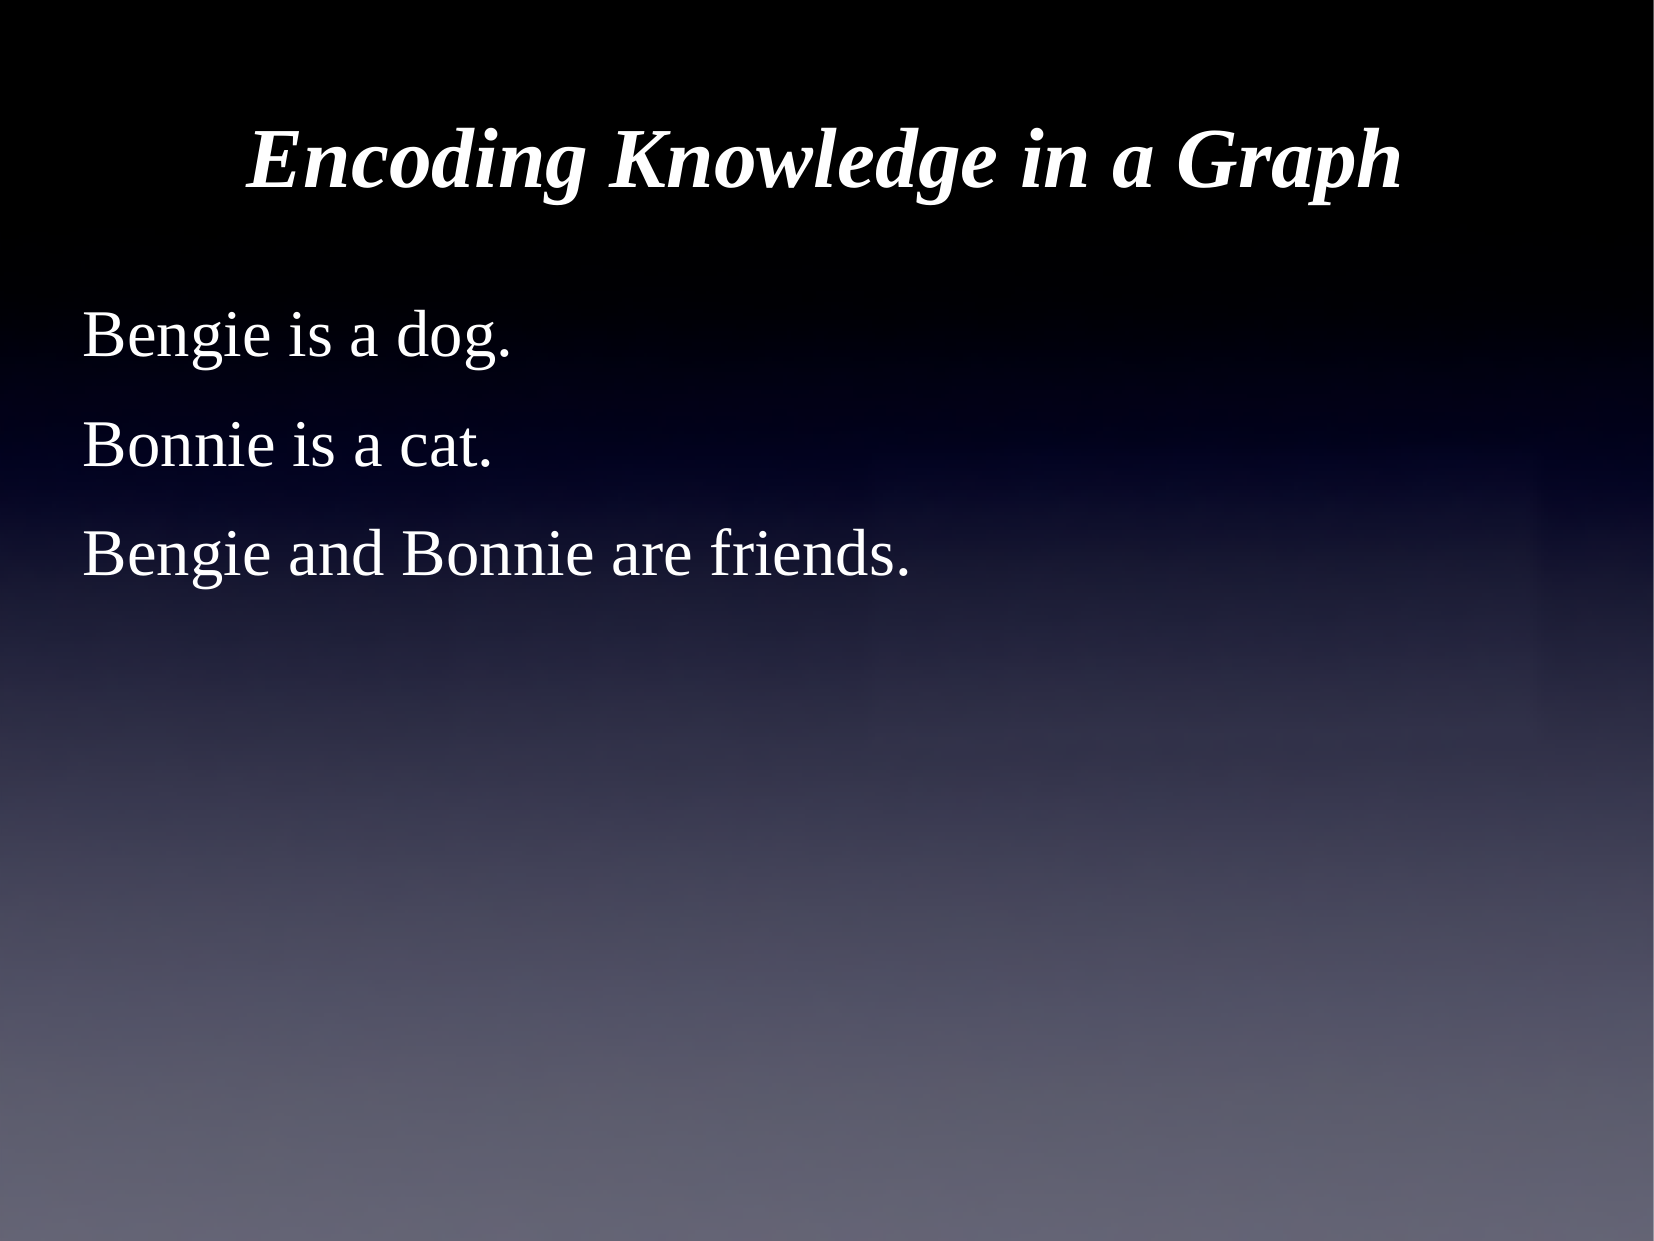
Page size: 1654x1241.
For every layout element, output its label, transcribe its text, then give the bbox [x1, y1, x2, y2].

list Bengie is a dog. Bonnie is a cat. Bengie and Bonnie are friends. [82, 290, 1571, 1010]
title Encoding Knowledge in a Graph [82, 49, 1571, 257]
picture [0, 0, 1654, 1241]
